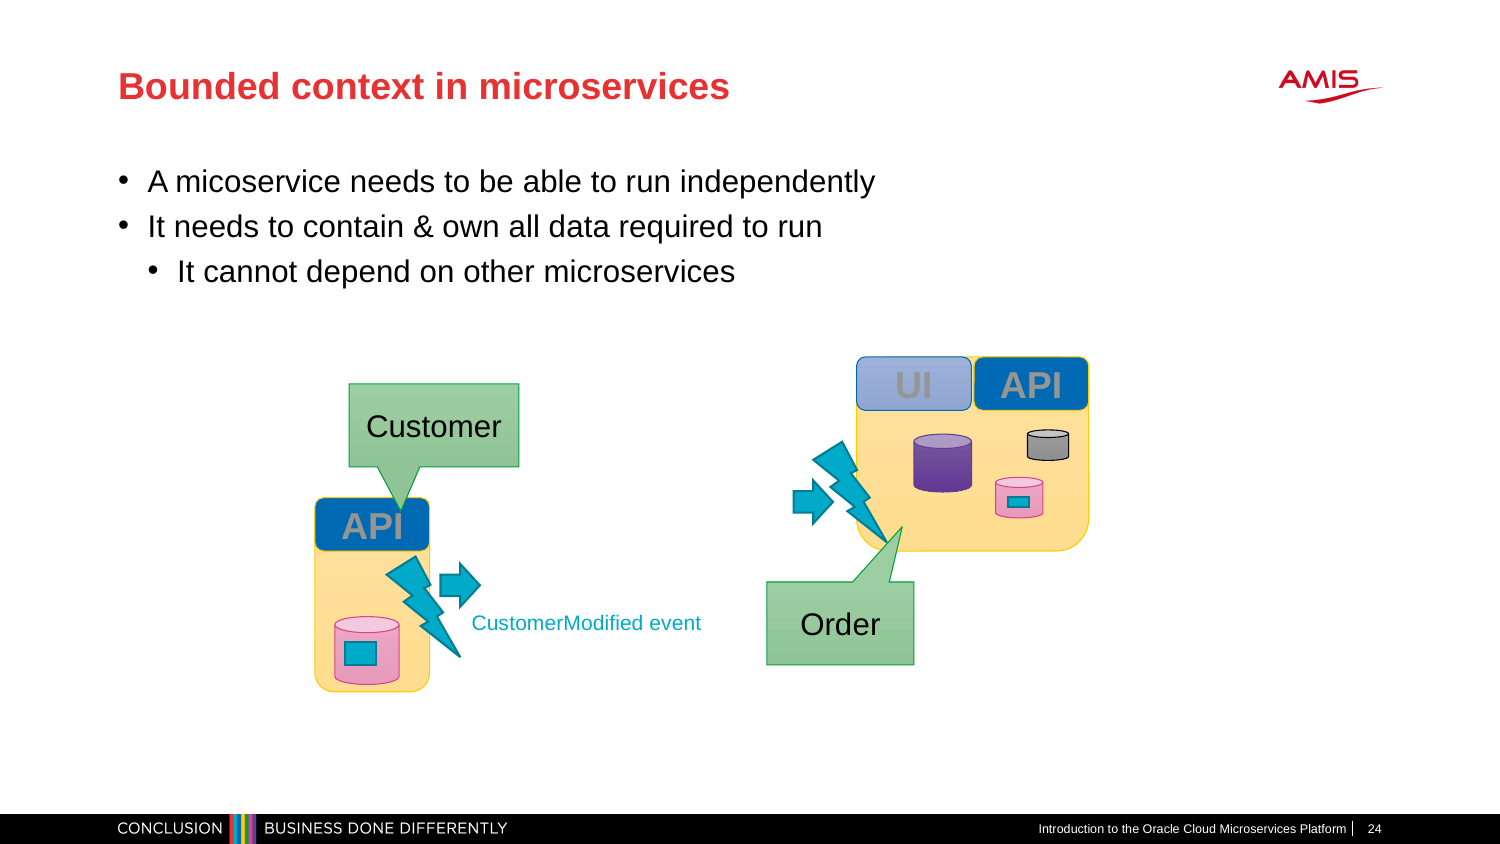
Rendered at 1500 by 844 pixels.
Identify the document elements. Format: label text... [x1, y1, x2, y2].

text_box SAN [997, 478, 1041, 486]
text_box API [314, 497, 431, 552]
text_box CustomerModified event [456, 601, 717, 642]
text_box [384, 555, 462, 658]
text_box [792, 477, 835, 527]
list A micoservice needs to be able to run independently It needs to contain & own all data required to run It cannot depend on other microservices [118, 153, 1205, 774]
text_box UI [856, 356, 972, 411]
text_box [1007, 496, 1030, 508]
text_box [994, 476, 1044, 519]
text_box [811, 440, 888, 544]
text_box [334, 616, 400, 685]
text_box [856, 356, 1090, 552]
slide_number 24 [1358, 820, 1382, 839]
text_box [915, 435, 970, 447]
picture [239, 814, 1500, 844]
text_box [913, 433, 973, 493]
text_box [439, 561, 482, 601]
picture [0, 814, 236, 844]
text_box [344, 641, 377, 666]
text_box Customer [348, 383, 520, 513]
text_box [314, 543, 431, 693]
text_box [336, 618, 398, 632]
footer Introduction to the Oracle Cloud Microservices Platform [814, 820, 1347, 839]
text_box Order [766, 526, 915, 666]
title Bounded context in microservices [118, 47, 1205, 130]
picture [1205, 58, 1388, 106]
text_box [1029, 431, 1067, 436]
text_box API [973, 356, 1090, 411]
text_box [1026, 429, 1070, 461]
